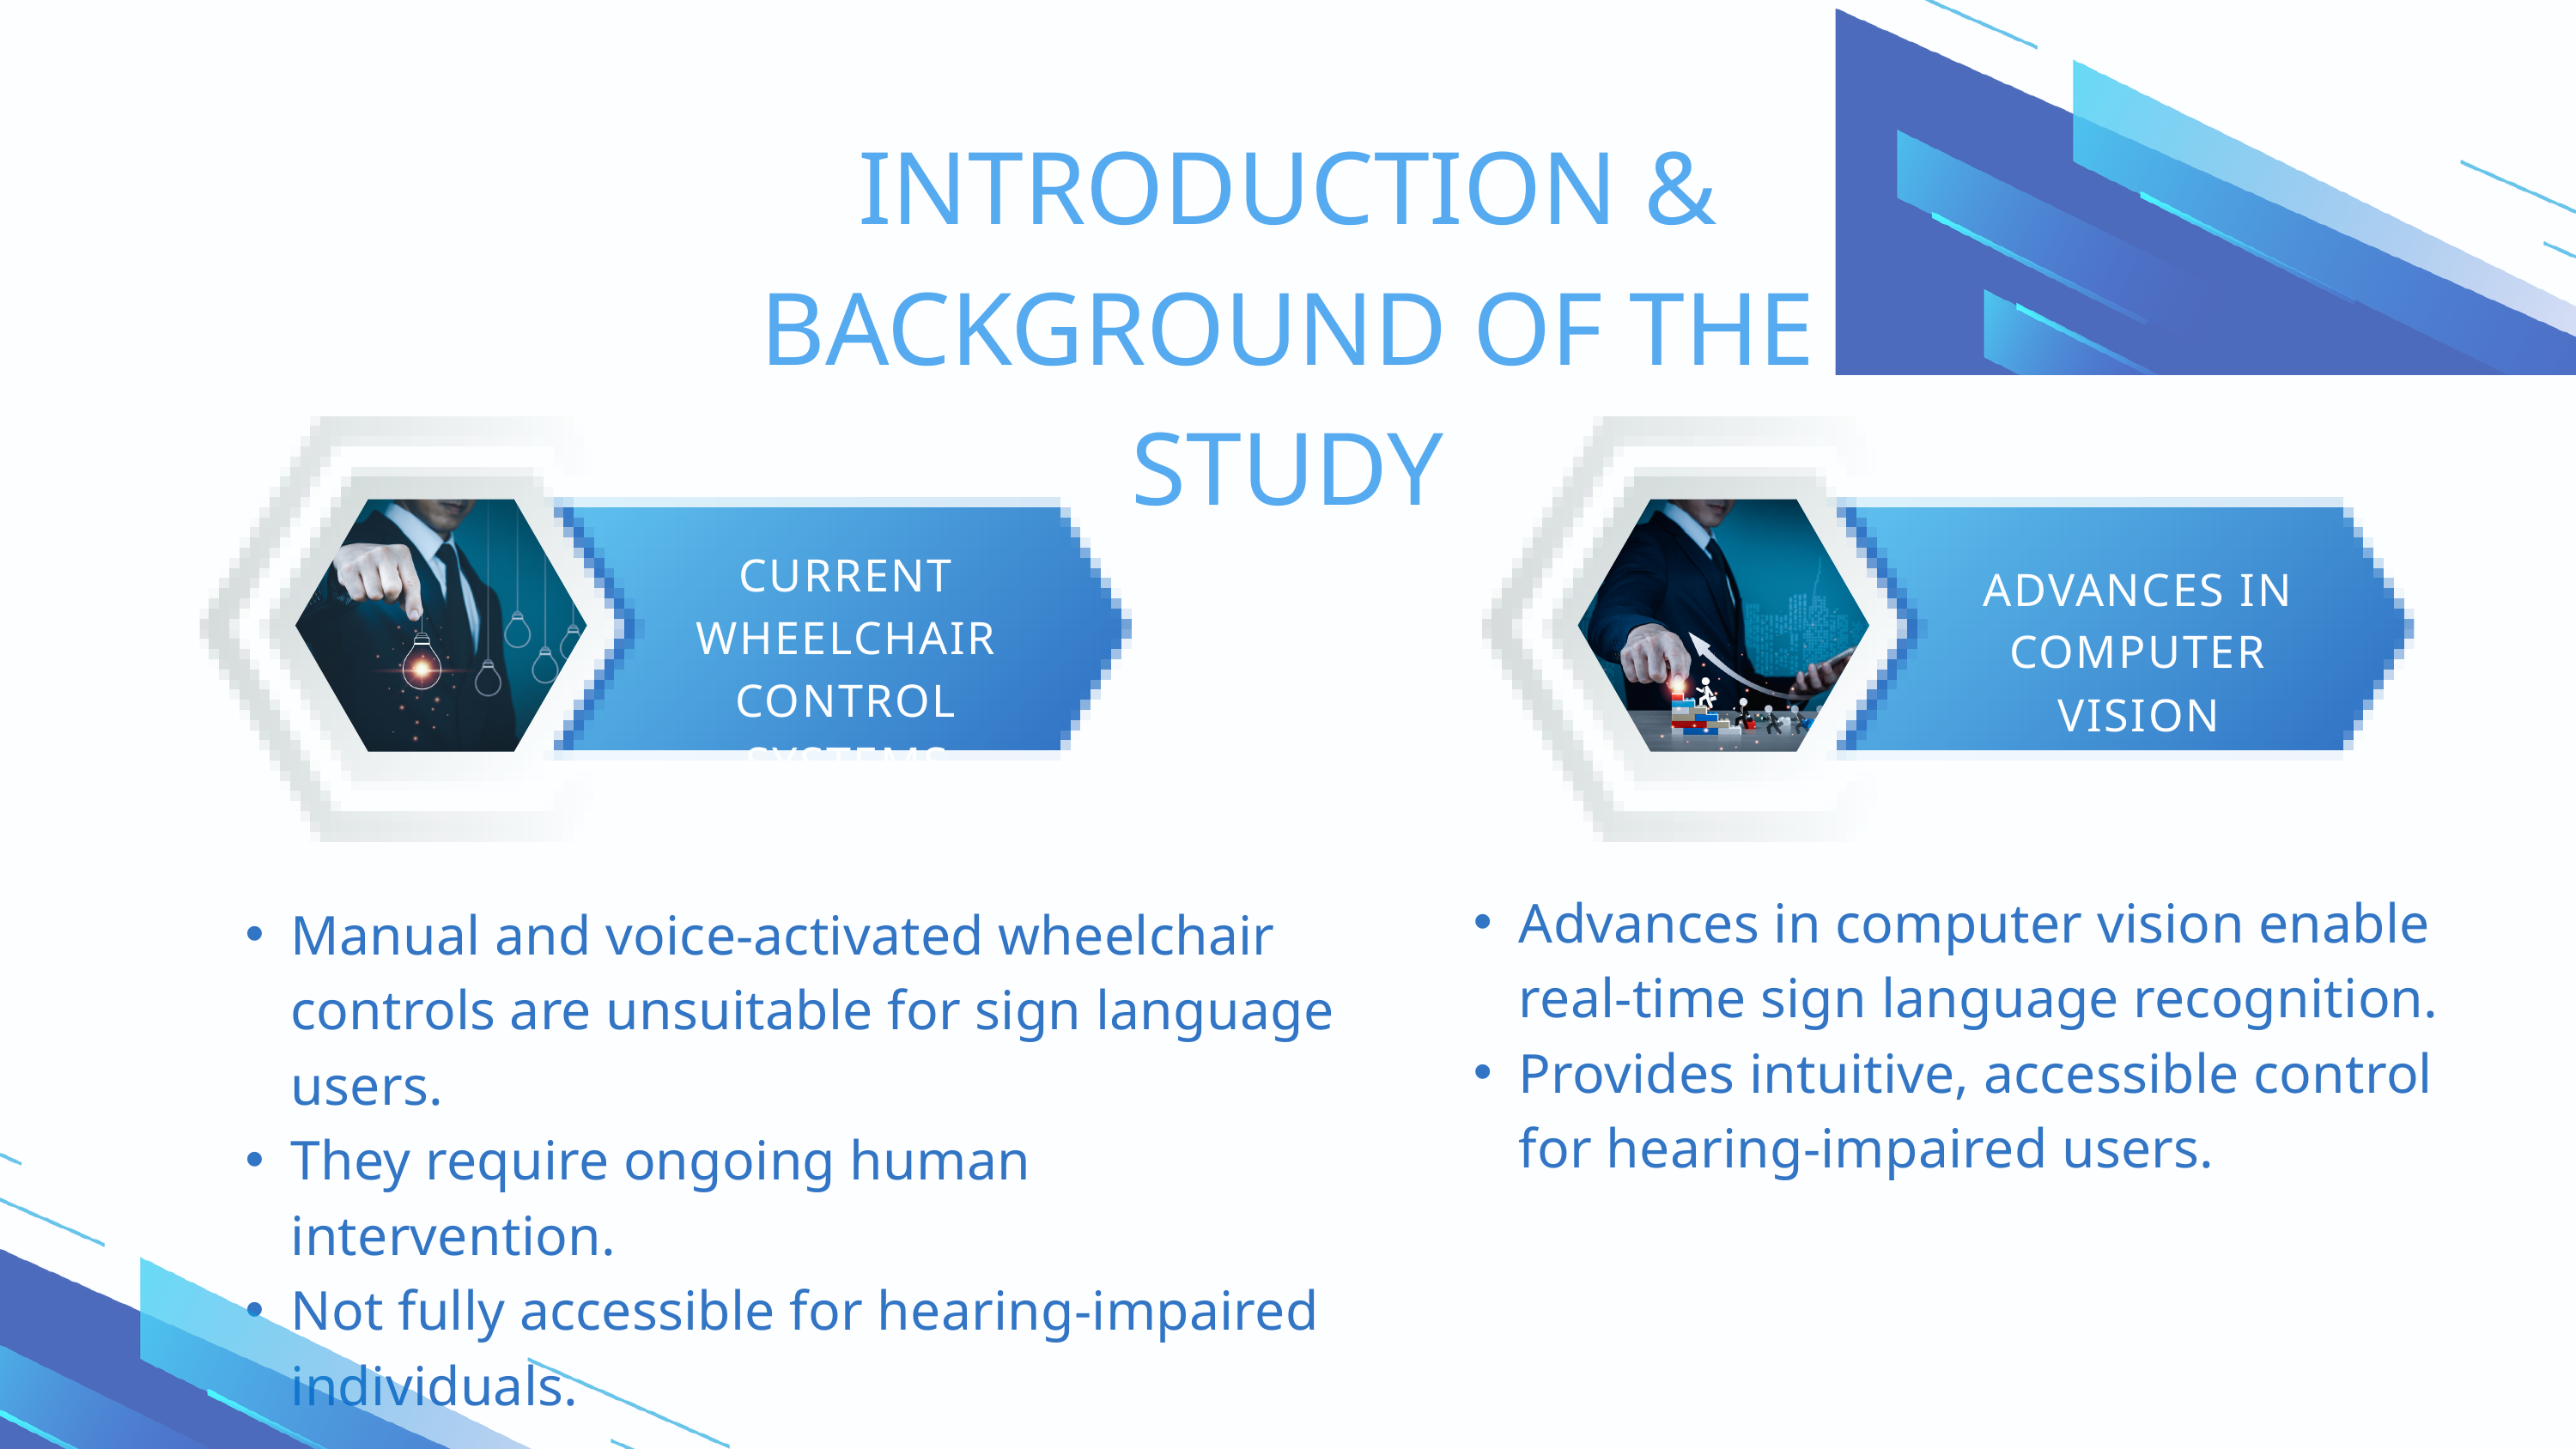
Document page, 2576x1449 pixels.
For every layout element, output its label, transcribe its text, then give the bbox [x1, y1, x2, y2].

text_box [0, 1110, 730, 1449]
text_box [1835, 0, 2576, 375]
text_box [199, 416, 1132, 843]
text_box Advances in computer vision enable real-time sign language recognition. Provides intuitive, accessible control for hearing-impaired users. [1427, 803, 2452, 1254]
text_box INTRODUCTION & BACKGROUND OF THE STUDY [599, 104, 1977, 525]
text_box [1481, 416, 2415, 843]
text_box Manual and voice-activated wheelchair controls are unsuitable for sign language users. They require ongoing human intervention. Not fully accessible for hearing-impaired individuals. [199, 890, 1371, 1449]
